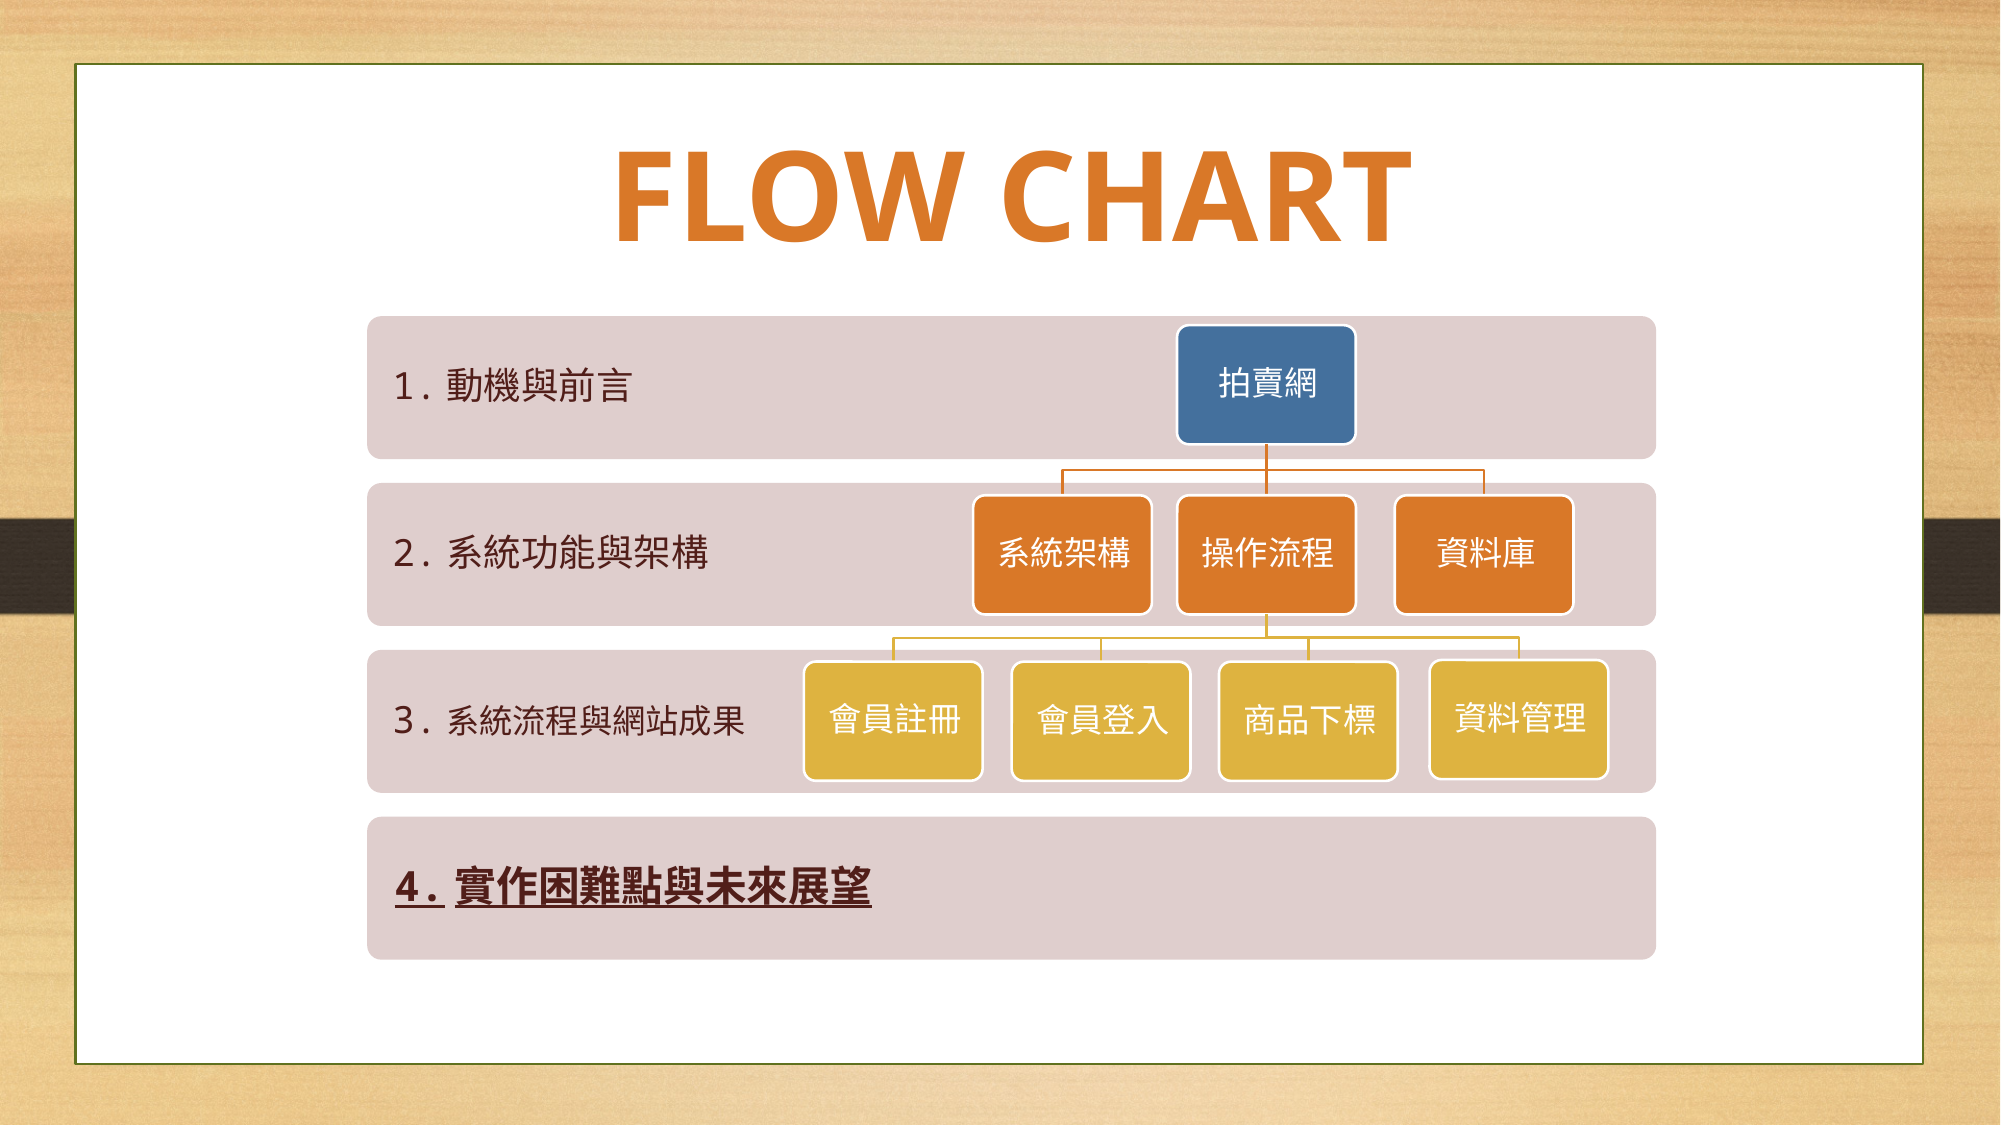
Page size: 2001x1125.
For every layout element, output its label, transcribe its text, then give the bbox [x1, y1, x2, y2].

picture [0, 0, 2001, 1125]
text_box [74, 63, 1924, 1065]
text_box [366, 275, 1657, 1001]
text_box FLOW CHART [594, 108, 1430, 274]
